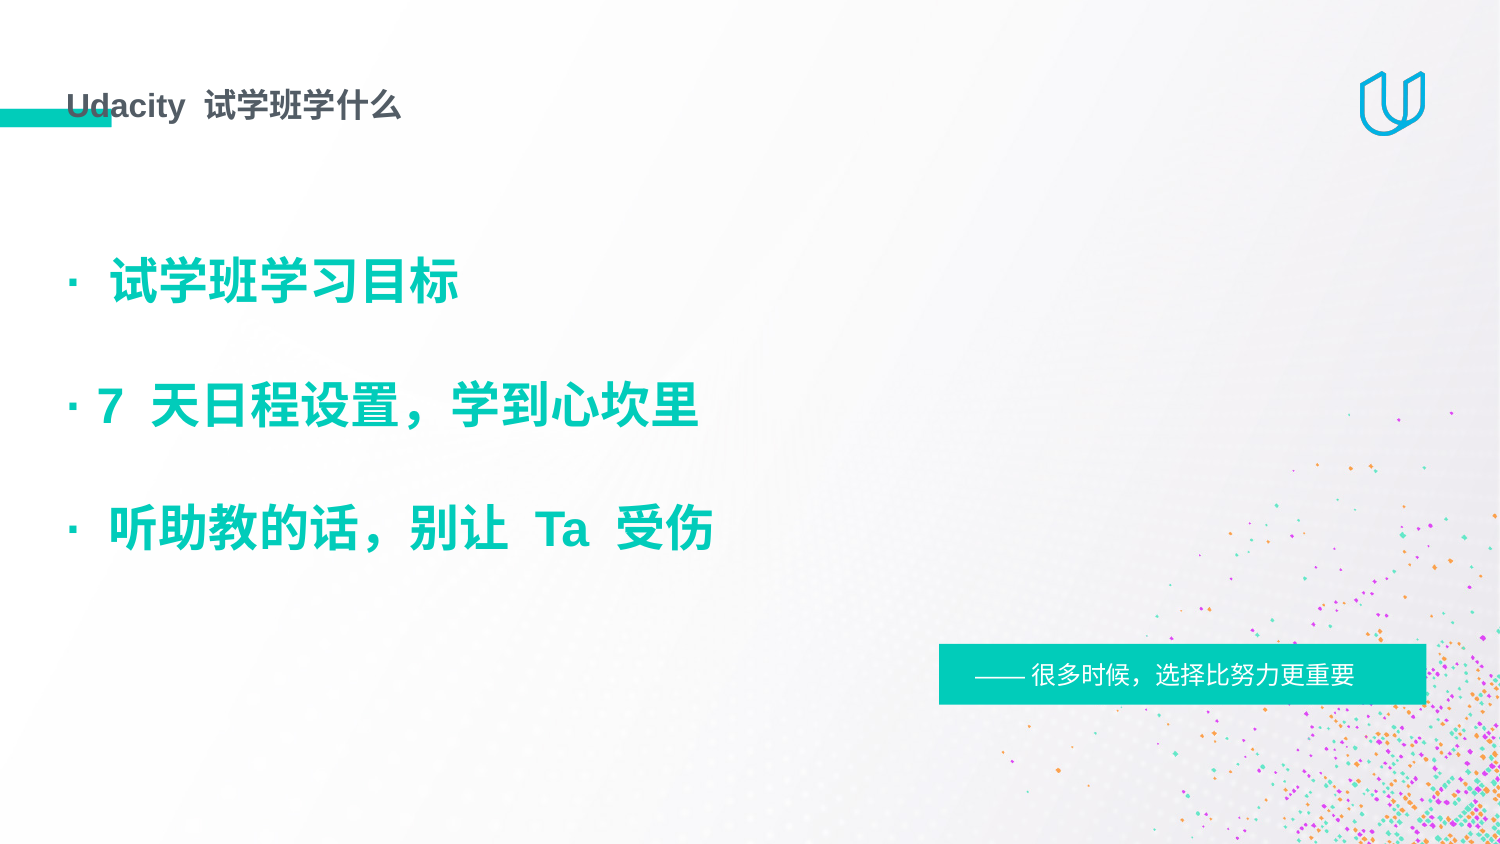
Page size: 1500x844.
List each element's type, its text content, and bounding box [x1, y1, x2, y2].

title · 听助教的话，别让 Ta 受伤 [51, 493, 890, 560]
title · 7 天日程设置，学到心坎里 [51, 370, 905, 437]
text_box ——很多时候，选择比努力更重要 [939, 643, 1427, 705]
text_box [0, 108, 51, 128]
title Udacity 试学班学什么 [51, 56, 1061, 151]
picture [0, 0, 1500, 844]
title · 试学班学习目标 [51, 246, 674, 313]
